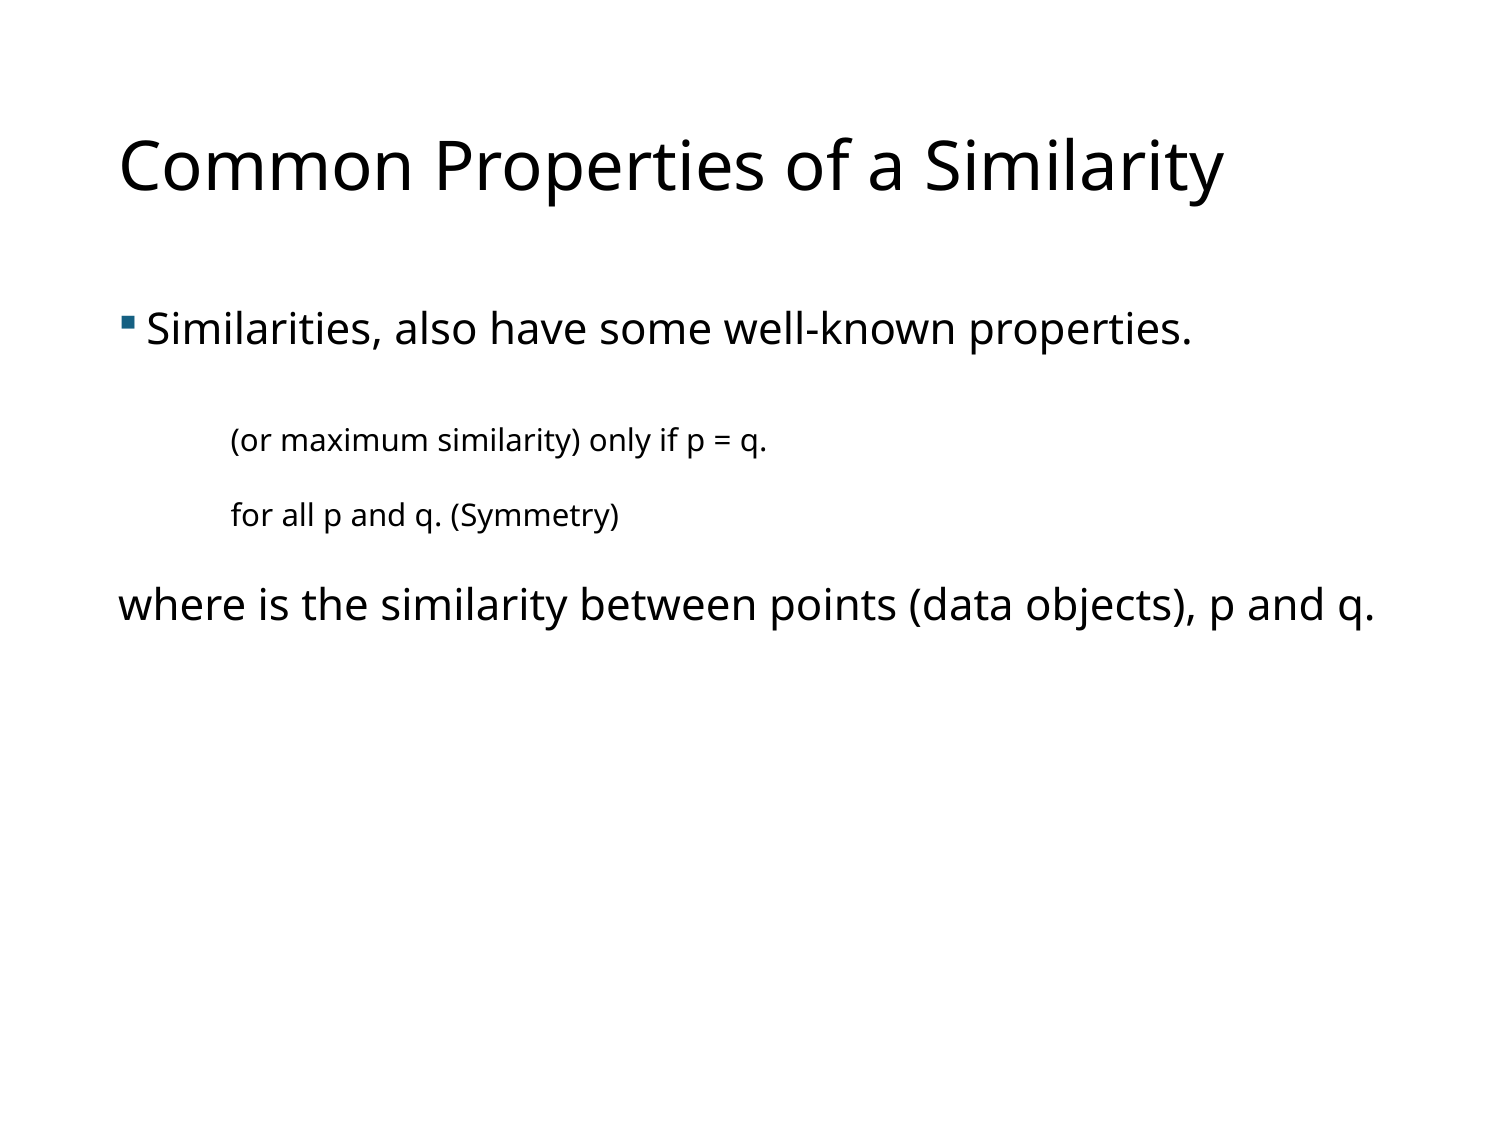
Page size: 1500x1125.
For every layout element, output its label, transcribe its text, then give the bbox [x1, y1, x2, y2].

title Common Properties of a Similarity [103, 59, 1397, 278]
